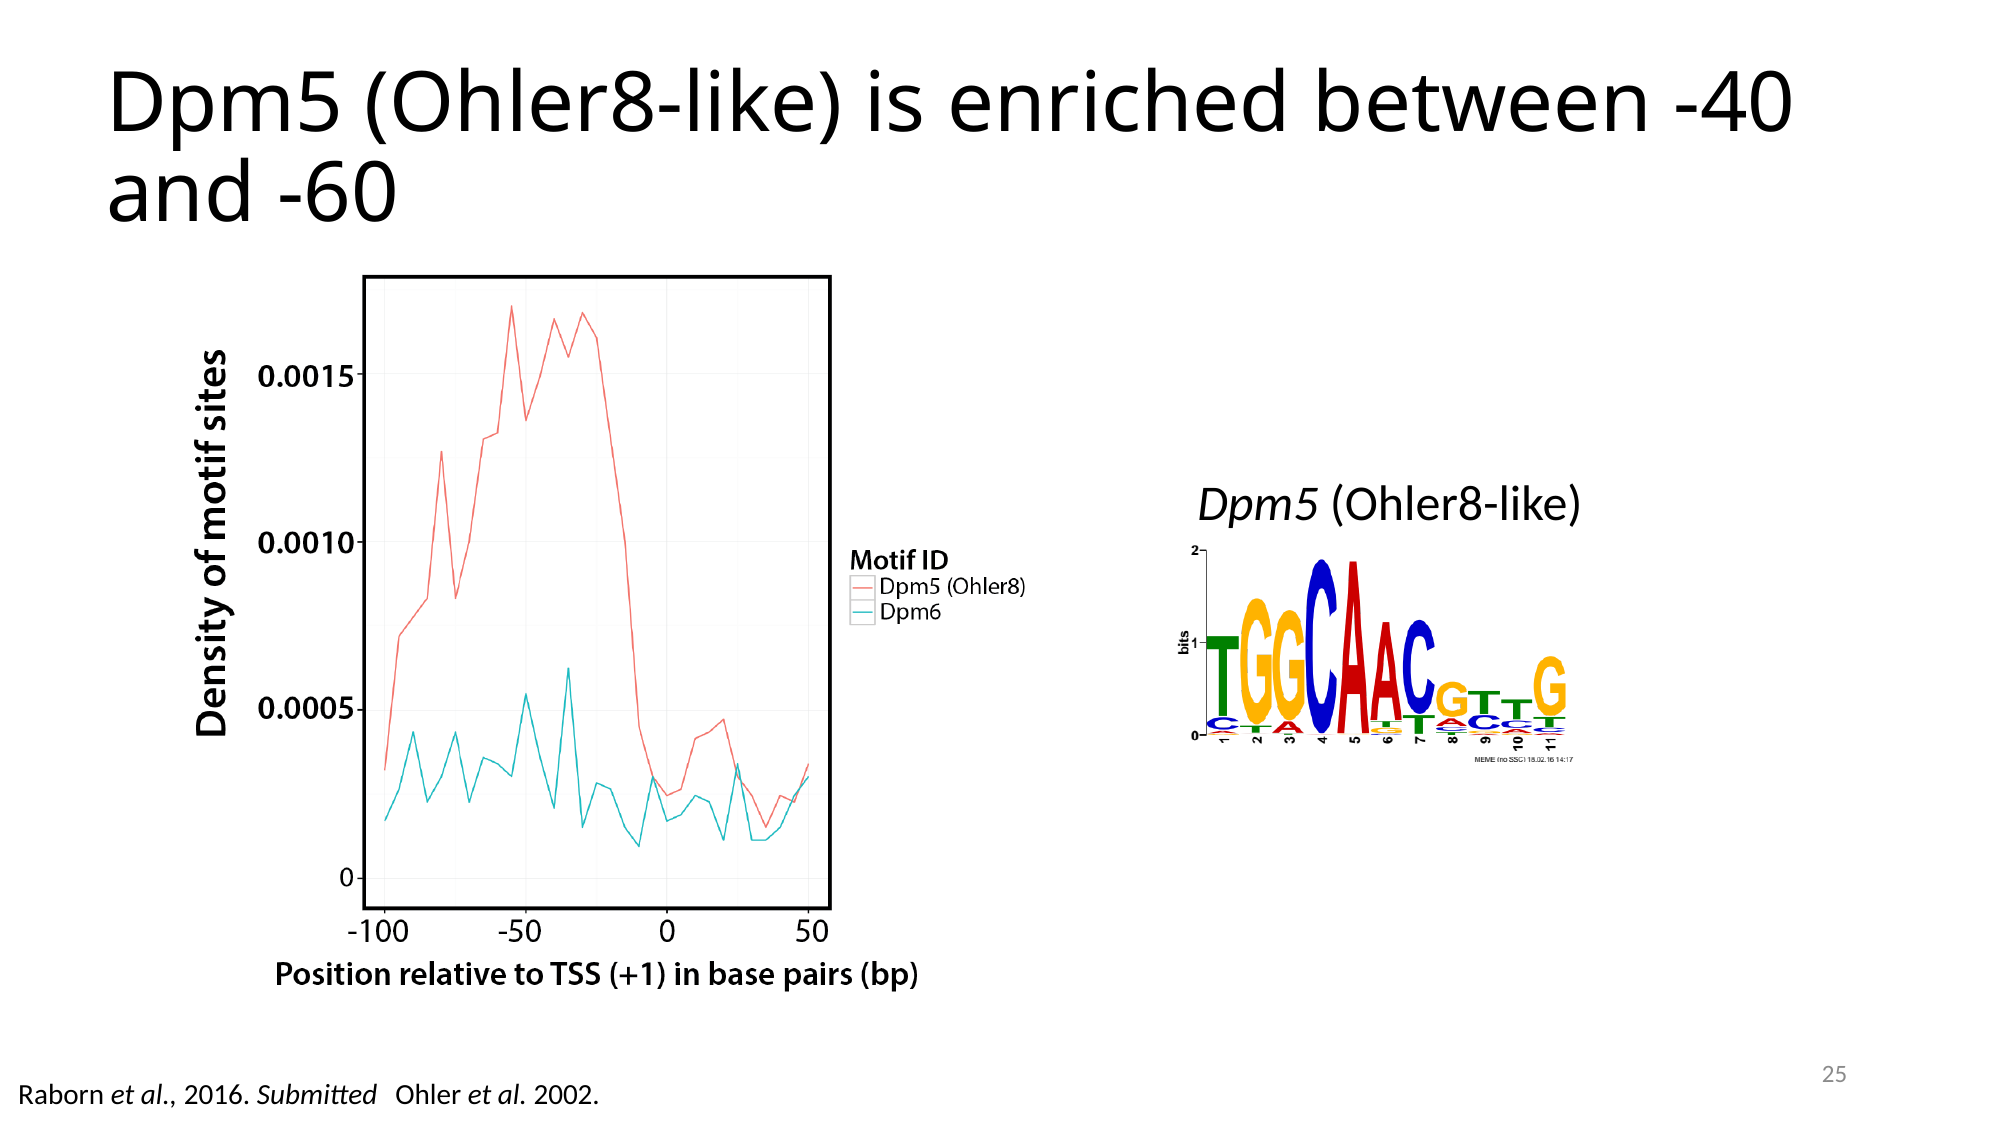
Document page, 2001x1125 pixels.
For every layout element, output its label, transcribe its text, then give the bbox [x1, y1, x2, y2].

title Dpm5 (Ohler8-like) is enriched between -40 and -60 [91, 40, 1907, 259]
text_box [91, 245, 1041, 1015]
slide_number 25 [1412, 1042, 1863, 1103]
text_box Dpm5 (Ohler8-like) [1182, 463, 1598, 539]
picture [1159, 521, 1577, 762]
text_box Raborn et al., 2016. Submitted [3, 1067, 380, 1118]
text_box Ohler et al. 2002. [380, 1067, 616, 1118]
